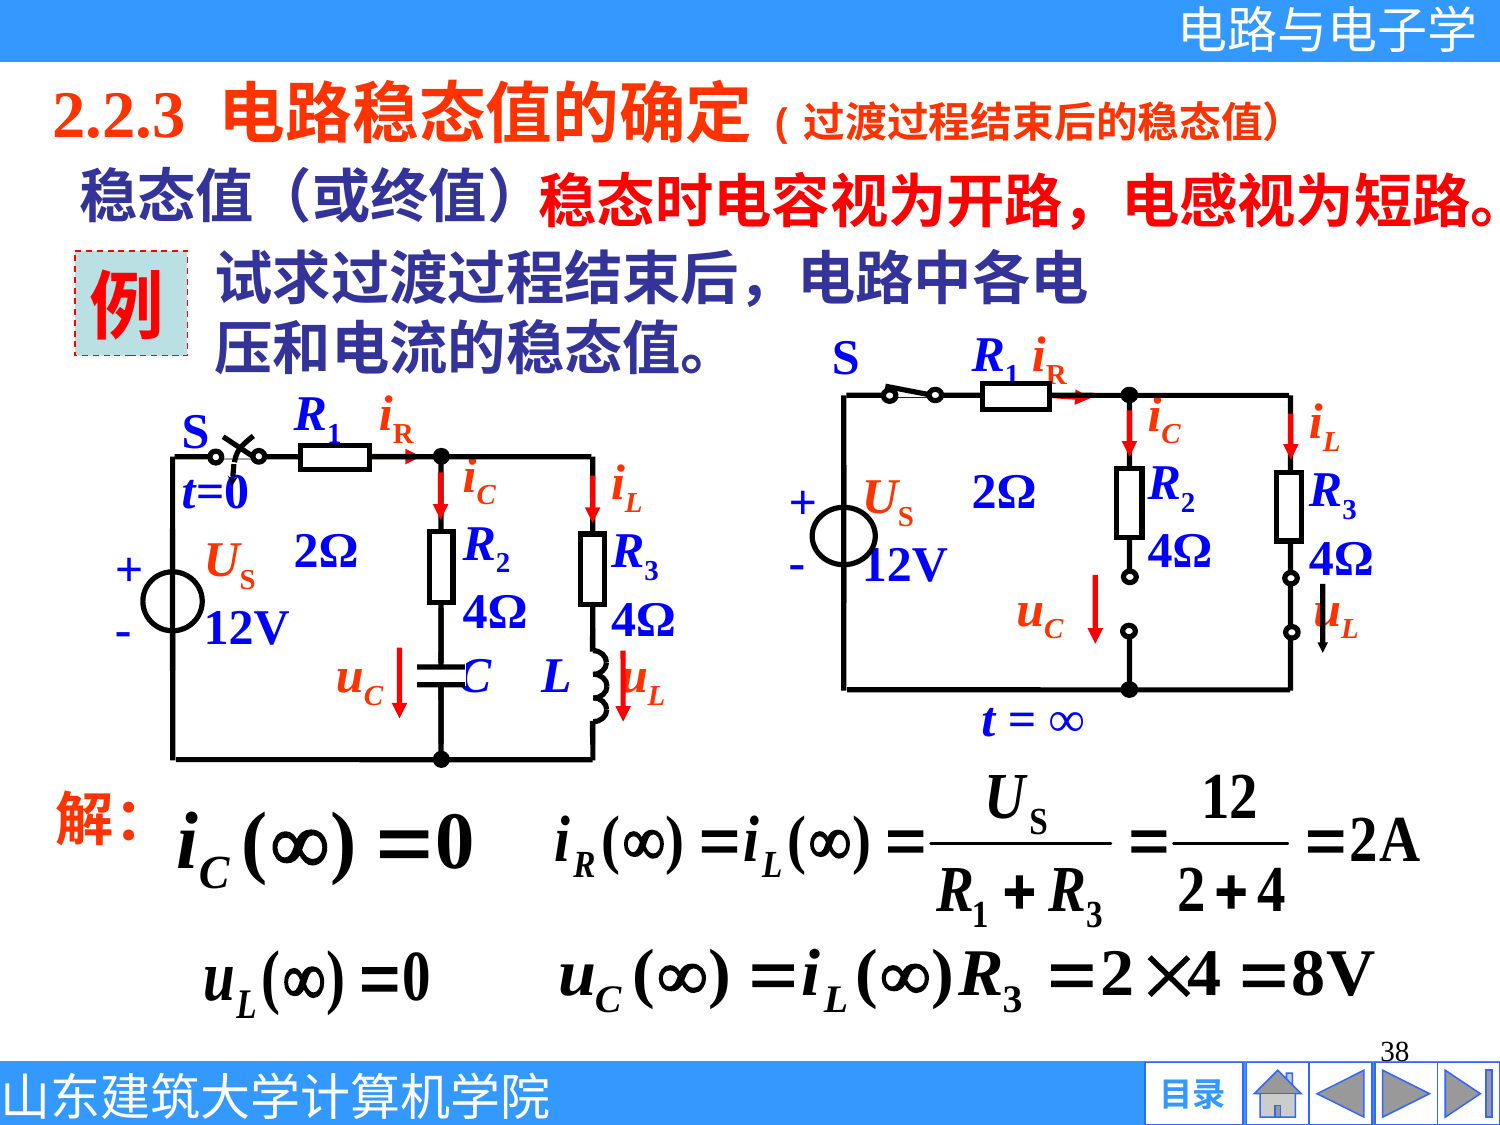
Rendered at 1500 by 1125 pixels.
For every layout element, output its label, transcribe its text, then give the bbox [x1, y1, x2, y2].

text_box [194, 928, 442, 1031]
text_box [773, 314, 1477, 755]
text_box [99, 373, 713, 766]
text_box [164, 786, 486, 910]
text_box 2.2.3 电路稳态值的确定(过渡过程结束后的稳态值） [37, 63, 1412, 150]
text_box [37, 151, 1500, 243]
text_box 解： [41, 774, 221, 860]
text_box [74, 234, 1151, 390]
slide_number 38 [1074, 1024, 1425, 1103]
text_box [548, 951, 1390, 1029]
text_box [545, 751, 1430, 944]
